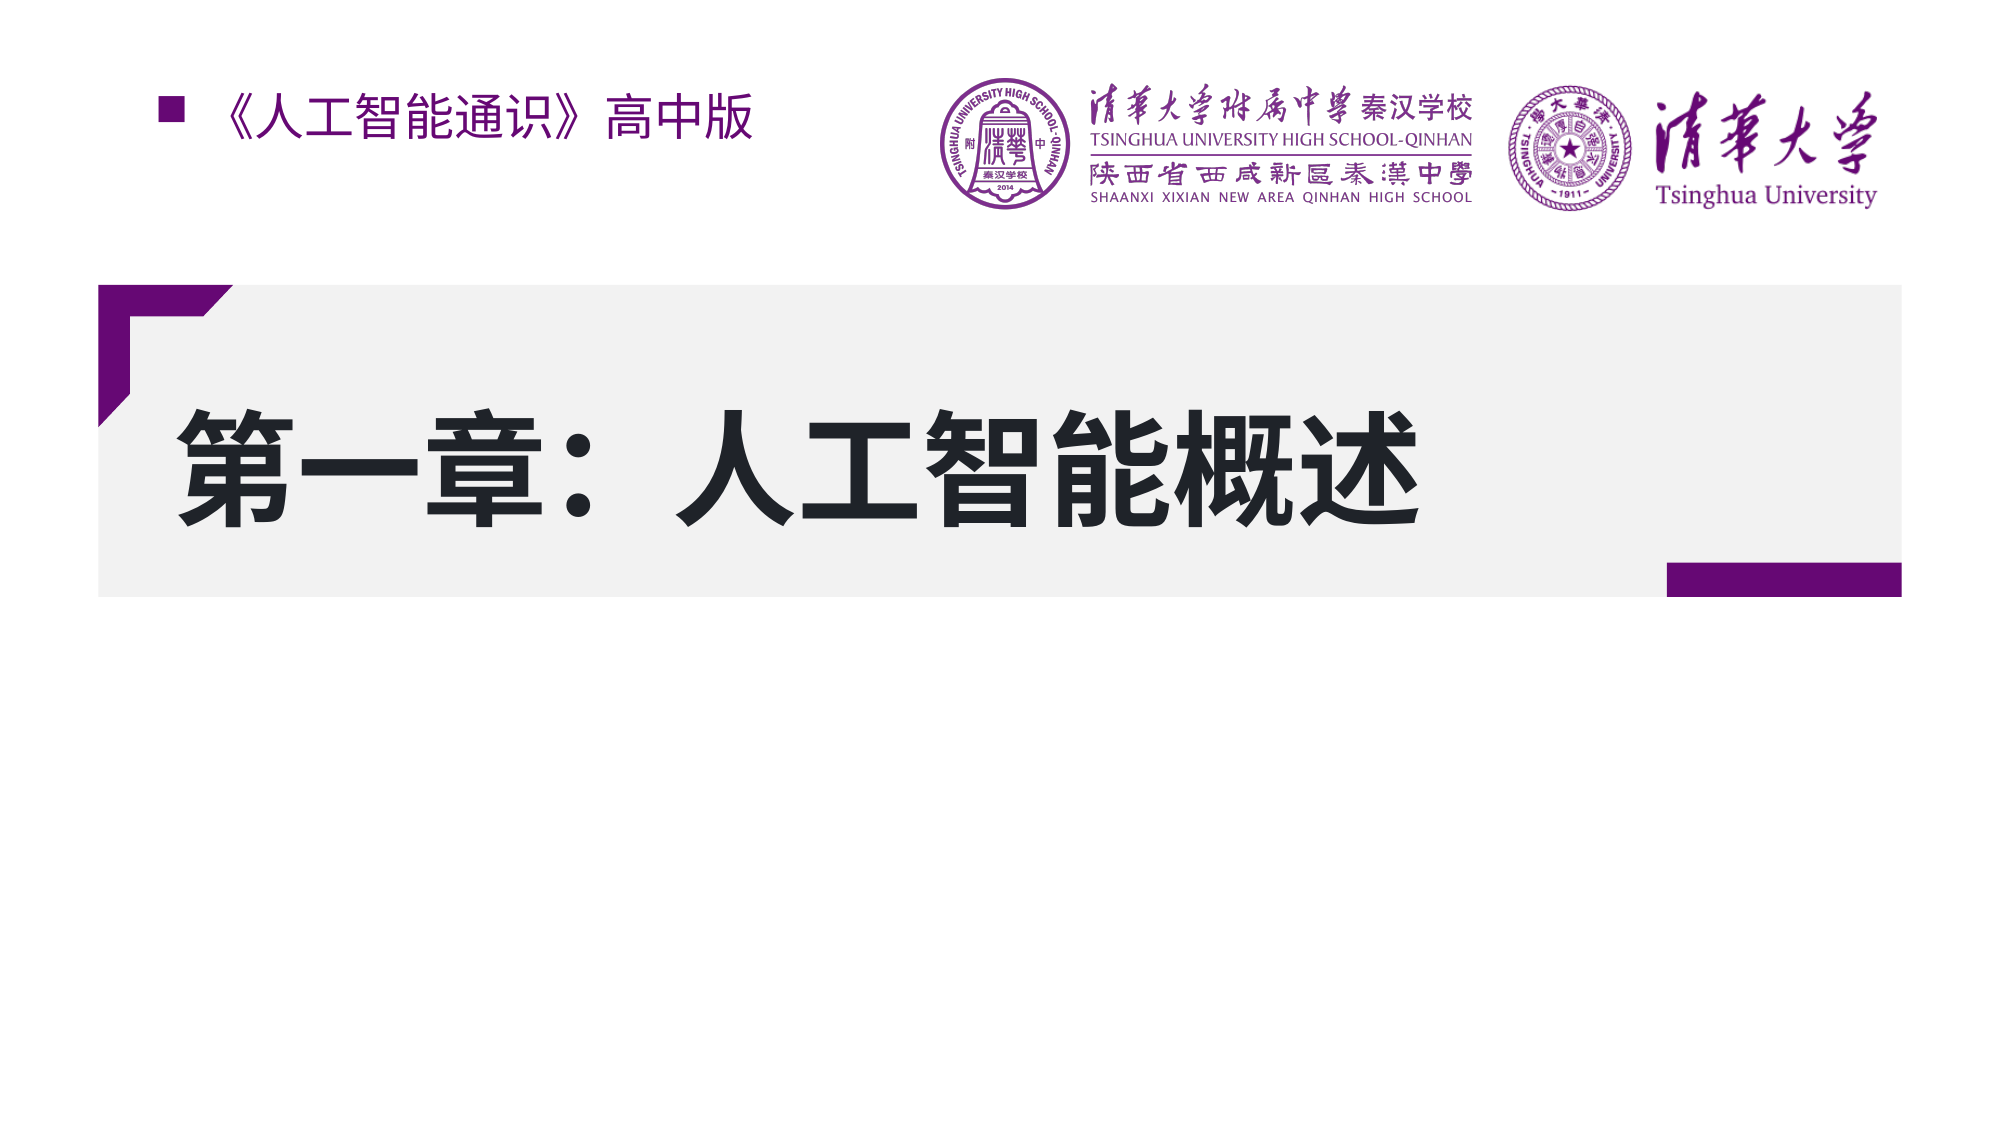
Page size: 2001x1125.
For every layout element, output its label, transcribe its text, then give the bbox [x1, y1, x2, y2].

title 第一章：人工智能概述 [157, 331, 1842, 550]
text_box 《人工智能通识》高中版 [139, 78, 880, 141]
picture [939, 77, 1487, 211]
